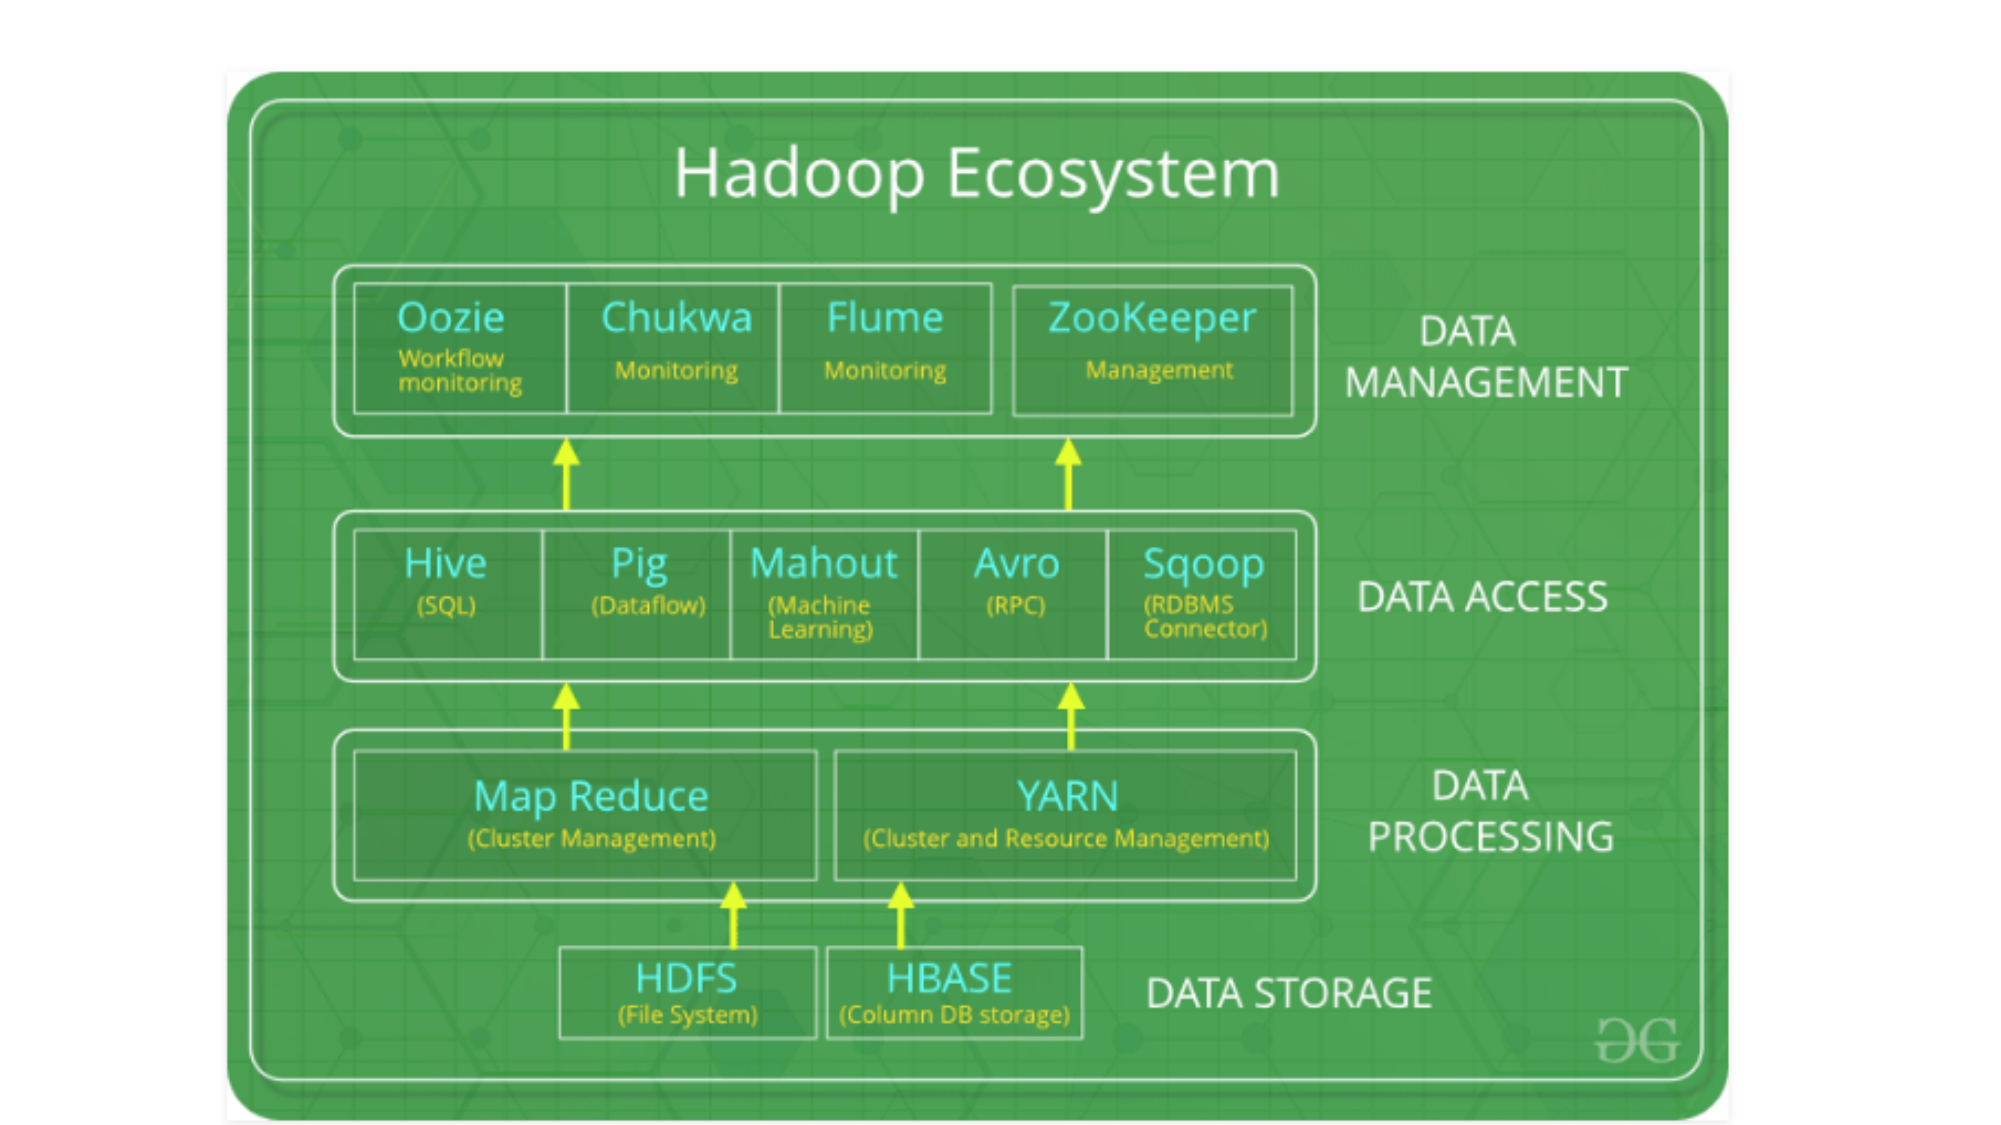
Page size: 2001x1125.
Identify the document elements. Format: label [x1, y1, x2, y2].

picture [219, 57, 1749, 1125]
